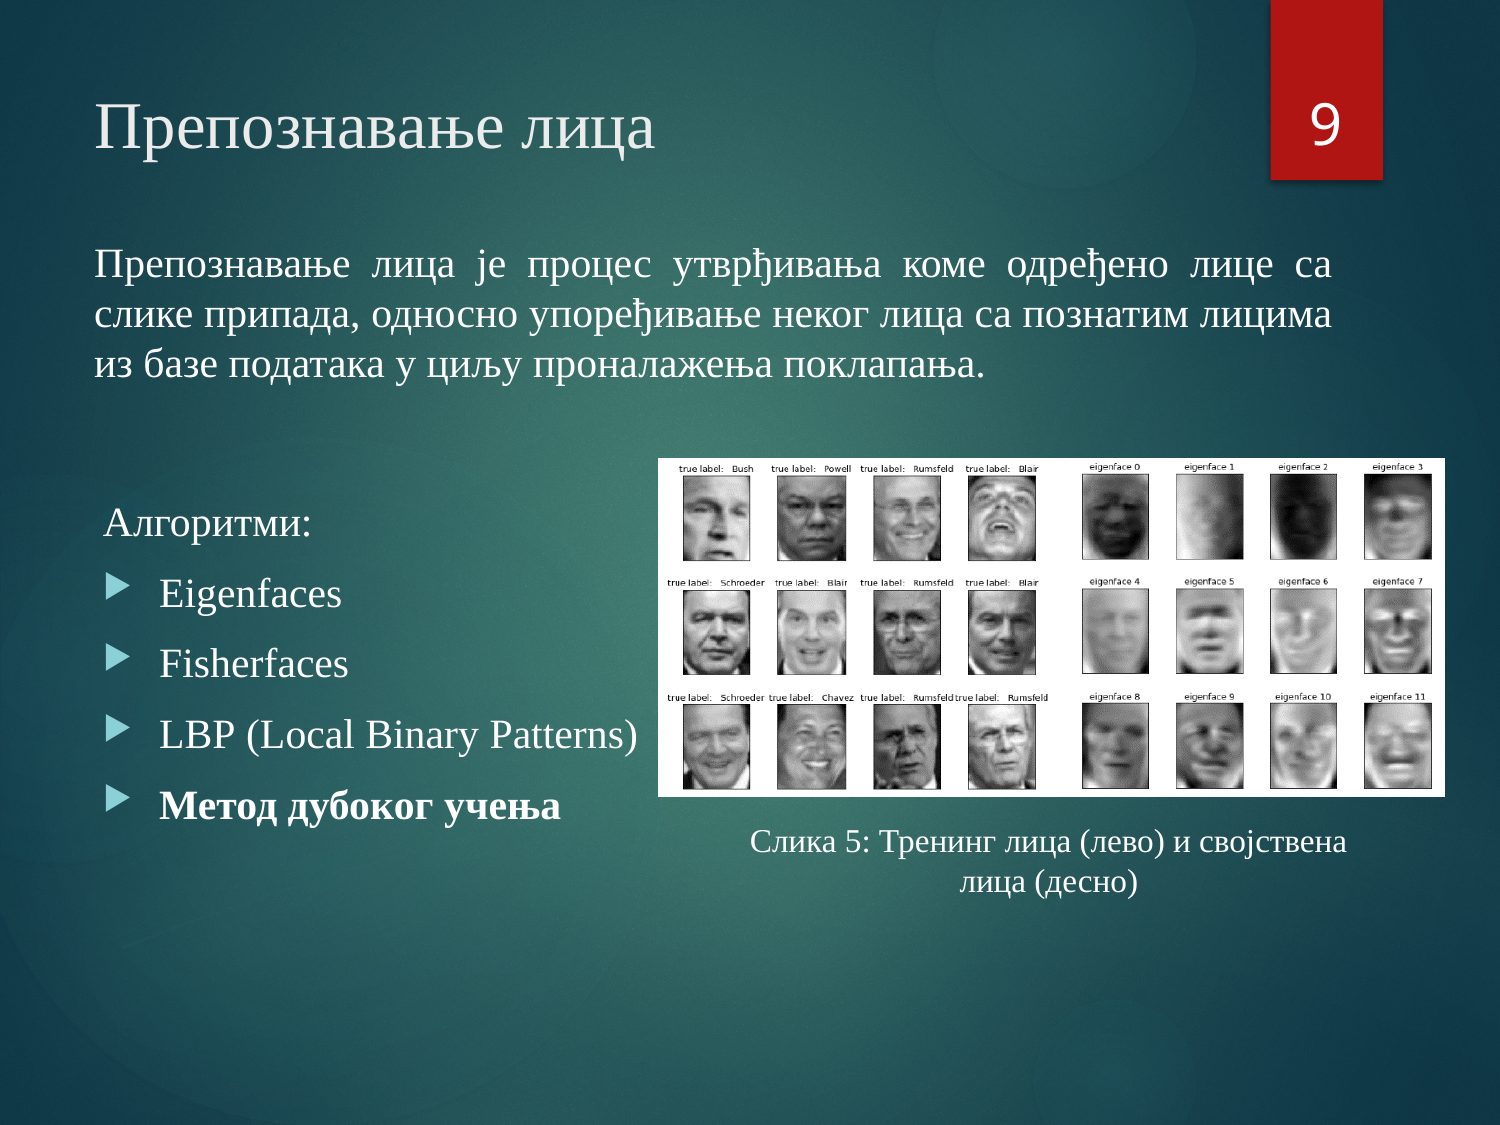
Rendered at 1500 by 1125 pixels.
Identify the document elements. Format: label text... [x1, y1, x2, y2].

text_box Слика 5: Тренинг лица (лево) и својствена лица (десно) [708, 812, 1390, 907]
picture [657, 458, 1445, 798]
text_box Препознавање лица је процес утврђивања коме одређено лице са слике припада, односно упоређивање неког лица са познатим лицима из базе података у циљу проналажења поклапања. [79, 228, 1348, 394]
title Препознавање лица [79, 74, 1237, 228]
slide_number 9 [1273, 48, 1378, 175]
list Алгоритми: Eigenfaces Fisherfaces LBP (Local Binary Patterns) Метод дубоког учења [87, 487, 659, 1004]
